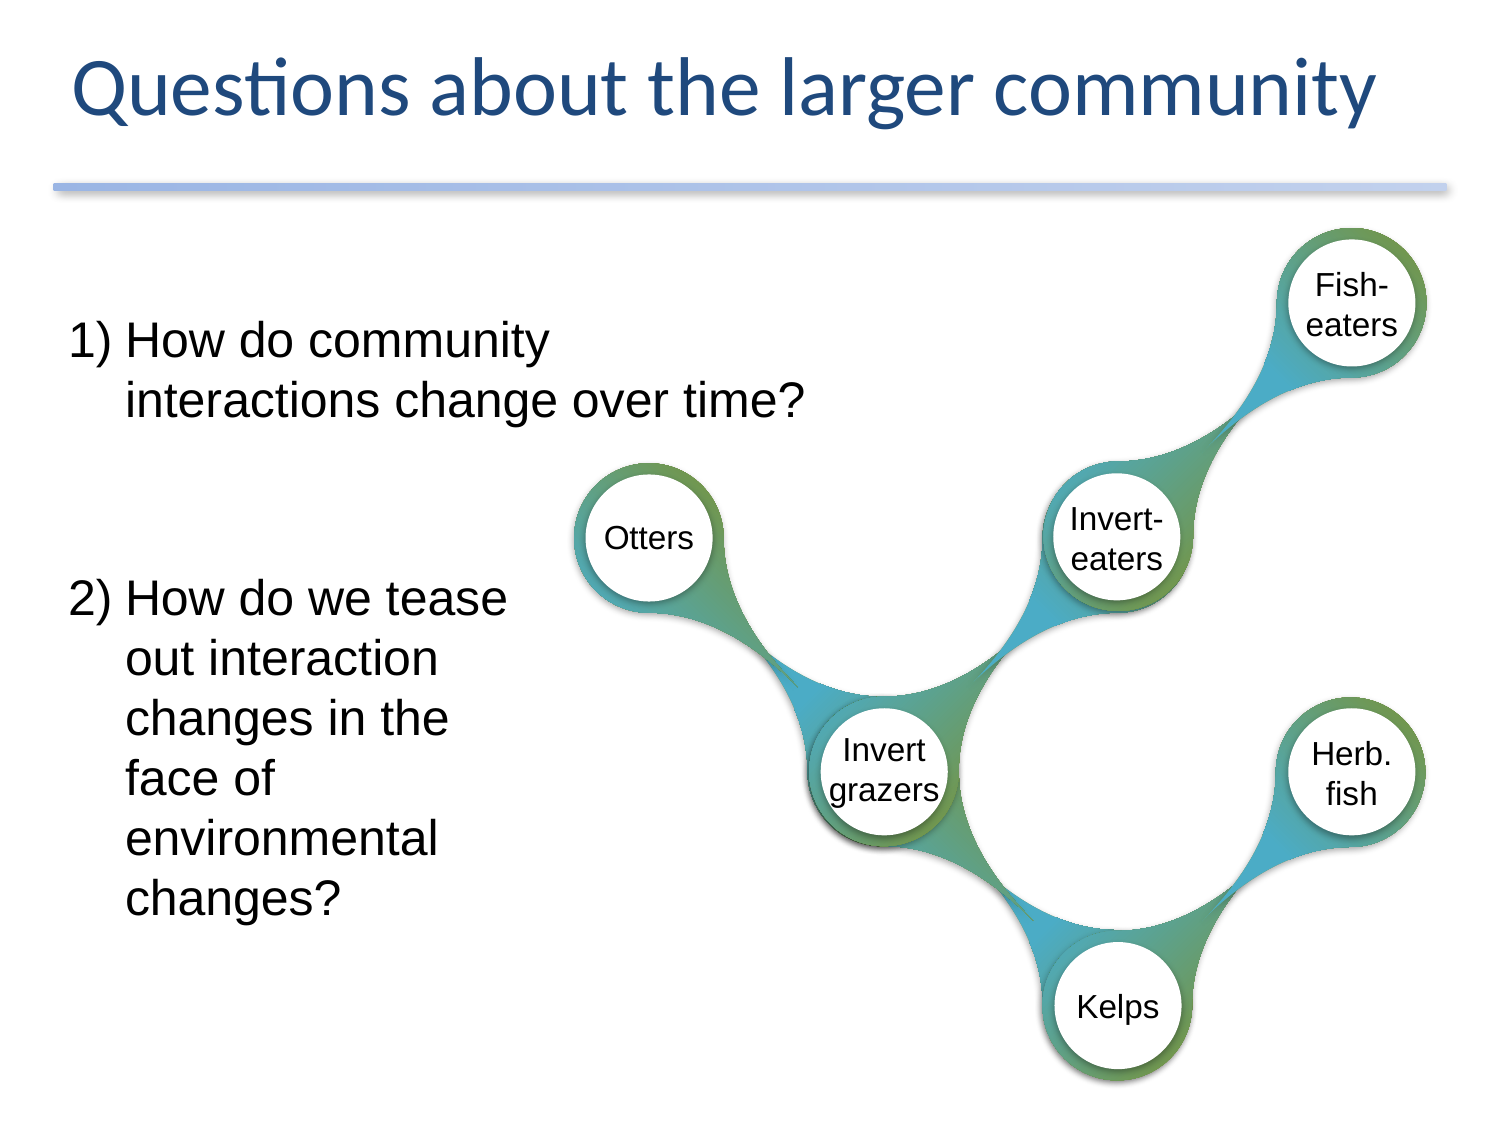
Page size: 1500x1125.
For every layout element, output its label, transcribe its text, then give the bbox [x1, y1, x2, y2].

text_box 1) How do community interactions change over time? [53, 299, 570, 435]
title Questions about the larger community [0, 0, 1500, 165]
text_box 2) How do we tease out interaction changes in the face of environmental changes? [53, 557, 566, 933]
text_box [575, 239, 1475, 1125]
